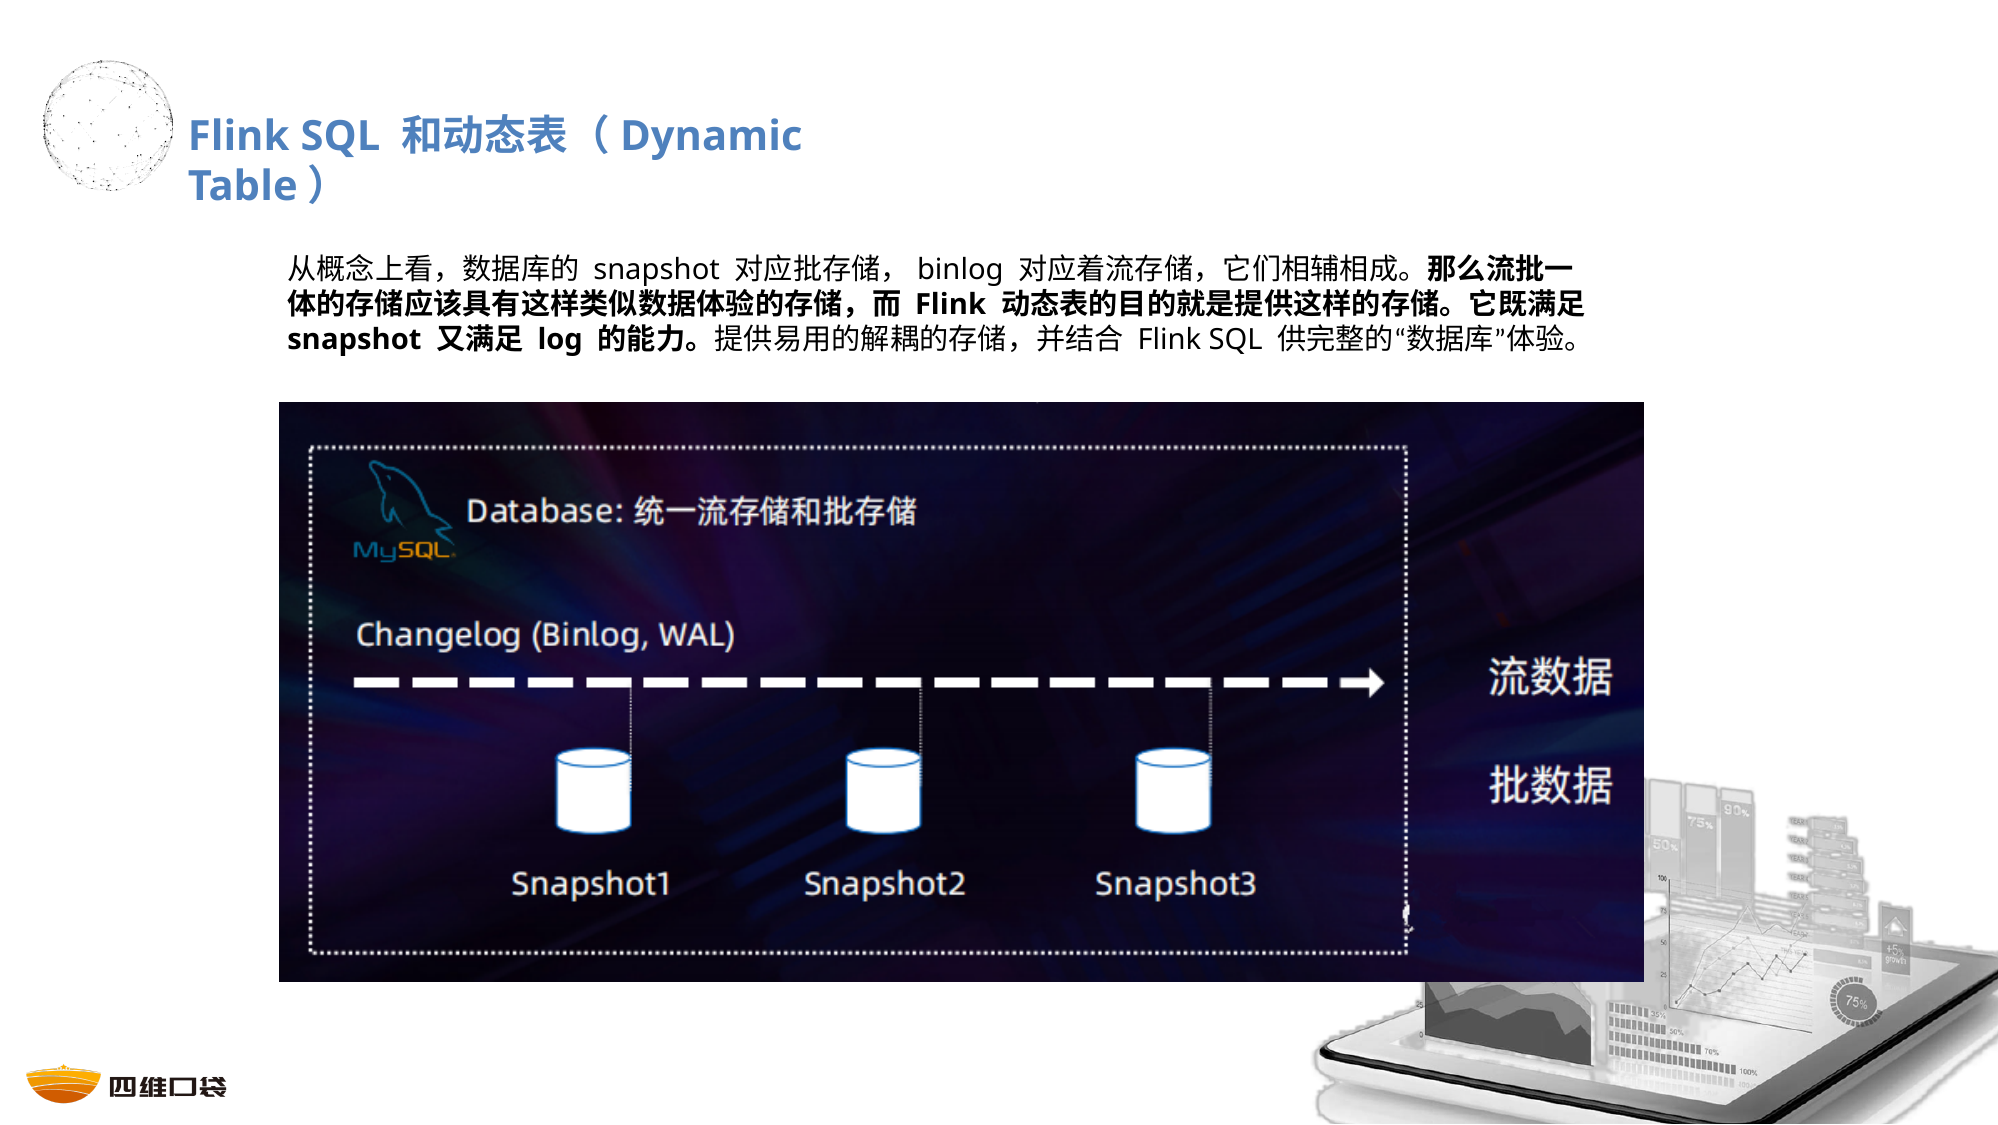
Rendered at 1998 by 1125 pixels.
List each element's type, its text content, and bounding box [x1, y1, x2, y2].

picture [42, 60, 174, 192]
text_box Flink SQL 和动态表（Dynamic Table） [180, 101, 934, 217]
picture [18, 1058, 234, 1110]
text_box 从概念上看，数据库的 snapshot 对应批存储，binlog 对应着流存储，它们相辅相成。那么流批一体的存储应该具有这样类似数据体验的存储，而 Flink 动态表的目的就是提供这样的存储。它既满足 snapshot 又满足 log 的能力。提供易用的解耦的存储，并结合 Flink SQL 供完整的“数据库”体验。 [279, 243, 1611, 363]
picture [279, 401, 1998, 1124]
